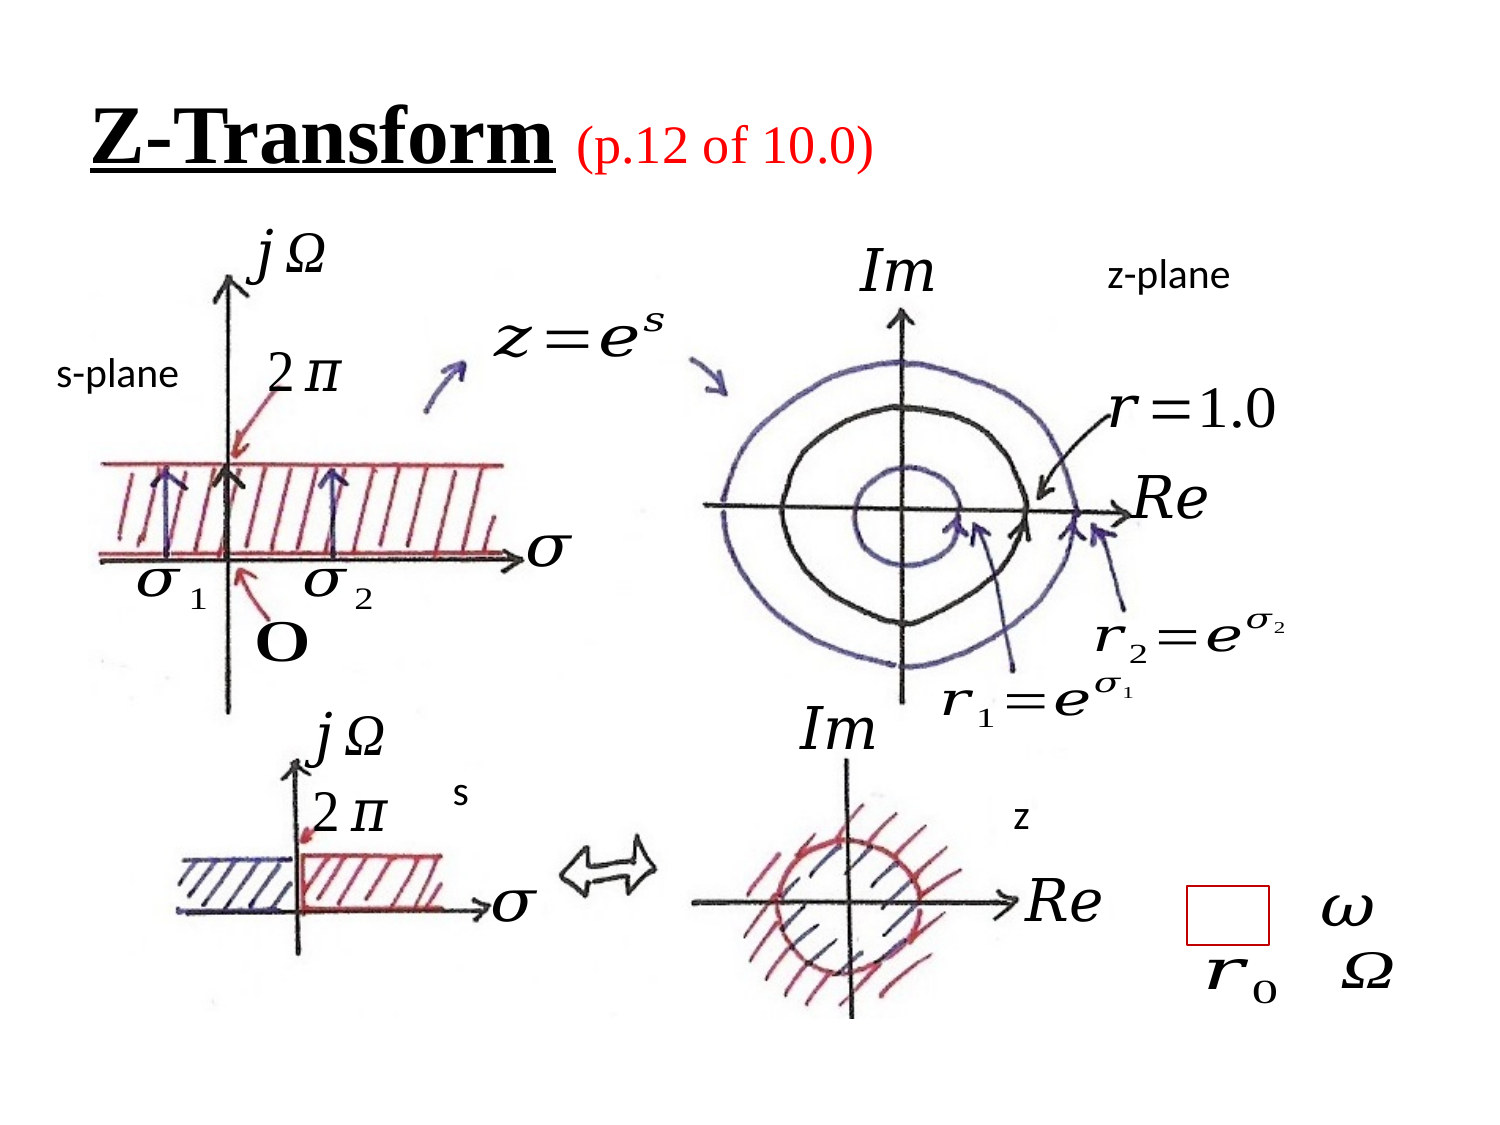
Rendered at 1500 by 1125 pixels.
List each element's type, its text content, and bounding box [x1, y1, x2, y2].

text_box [1134, 824, 1436, 955]
text_box s-plane [41, 338, 83, 404]
text_box Z-Transform (p.12 of 10.0) [0, 22, 1500, 188]
text_box z-plane [1092, 239, 1270, 305]
picture [88, 266, 1146, 1019]
